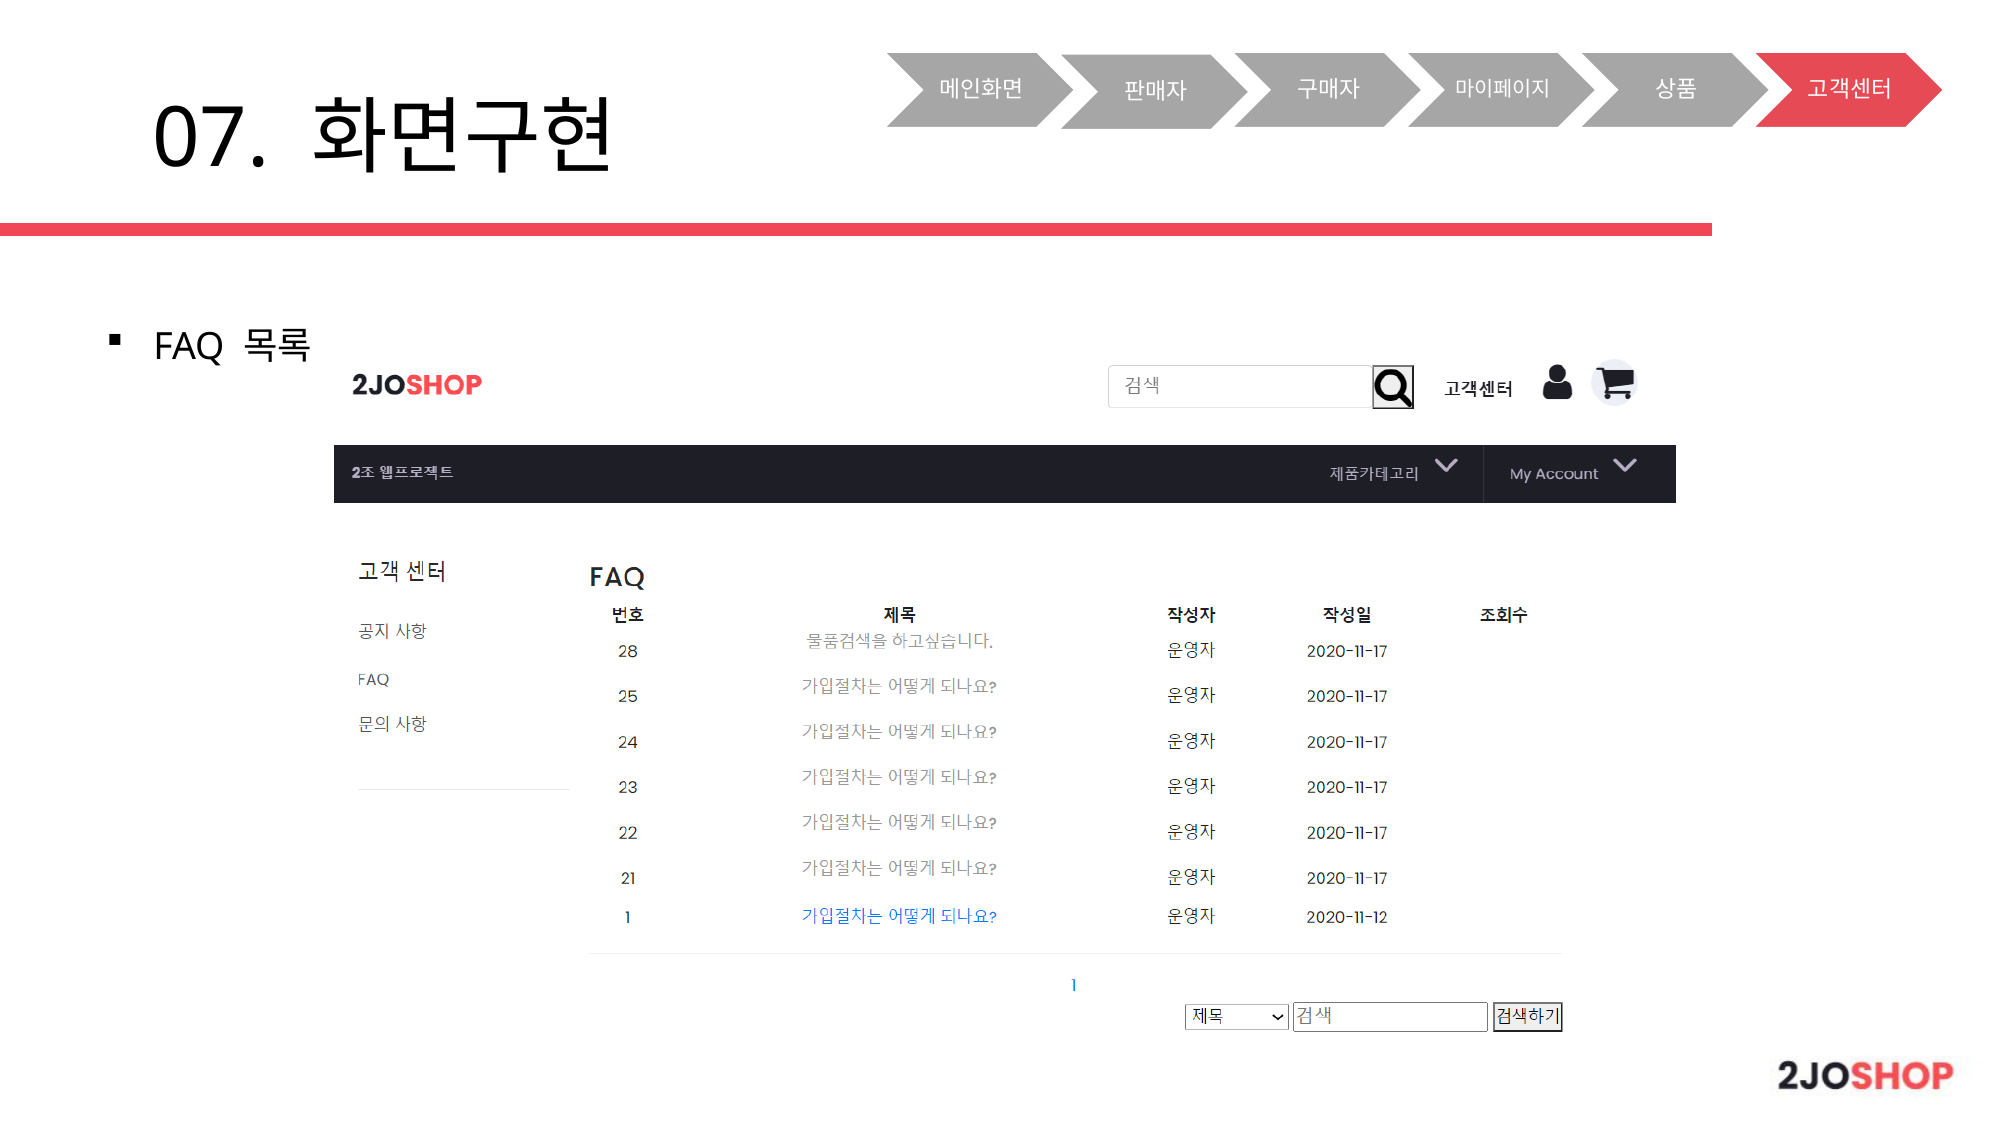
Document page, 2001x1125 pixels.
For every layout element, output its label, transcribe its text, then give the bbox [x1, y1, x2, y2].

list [334, 344, 1676, 1068]
picture [1750, 1036, 1975, 1112]
text_box FAQ 목록 [91, 314, 328, 375]
title 07. 화면구현 [137, 59, 1863, 219]
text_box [882, 45, 1946, 135]
